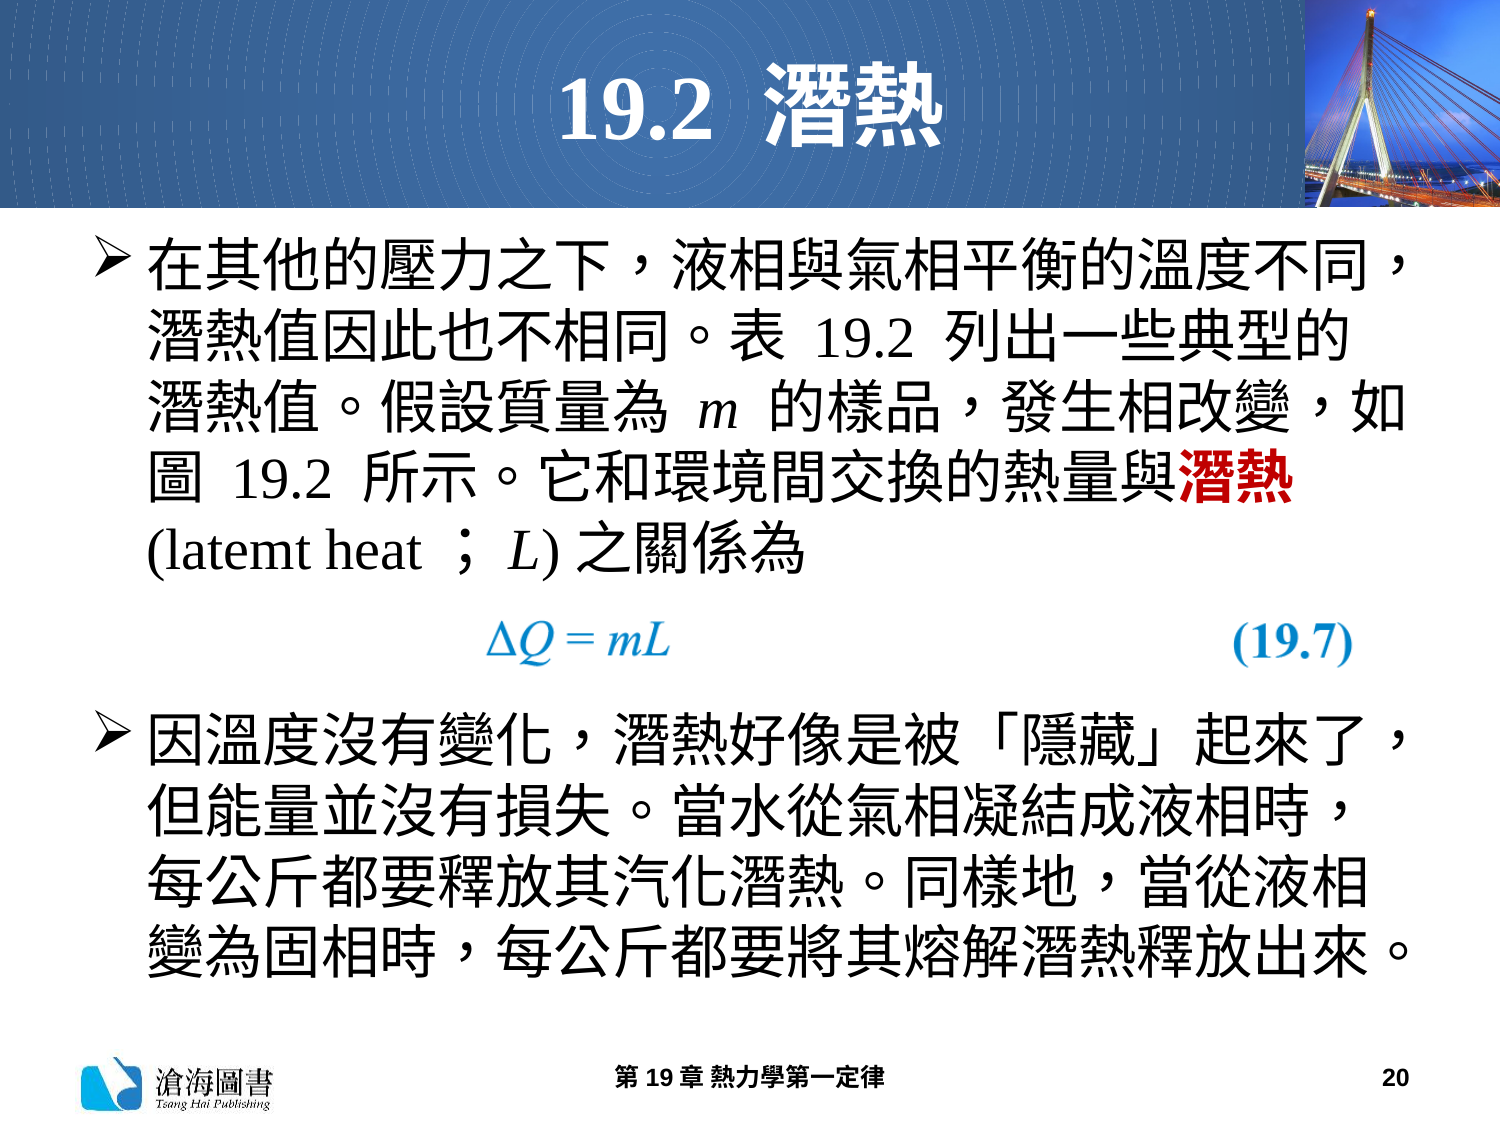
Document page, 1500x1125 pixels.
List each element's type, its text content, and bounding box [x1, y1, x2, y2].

slide_number 20 [1074, 1046, 1425, 1107]
list 在其他的壓力之下，液相與氣相平衡的溫度不同，潛熱值因此也不相同。表 19.2 列出一些典型的潛熱值。假設質量為 m 的樣品，發生相改變，如圖 19.2 所示。它和環境間交換的熱量與潛熱(latemt heat；L)之關係為 因溫度沒有變化，潛熱好像是被「隱藏」起來了，但能量並沒有損失。當水從氣相凝結成液相時，每公斤都要釋放其汽化潛熱。同樣地，當從液相變為固相時，每公斤都要將其熔解潛熱釋放出來。 [75, 219, 1425, 1043]
picture [477, 598, 1362, 693]
footer 第19章 熱力學第一定律 [512, 1046, 988, 1107]
picture [1305, 0, 1500, 207]
title 19.2 潛熱 [75, 21, 1425, 185]
picture [75, 1049, 274, 1118]
